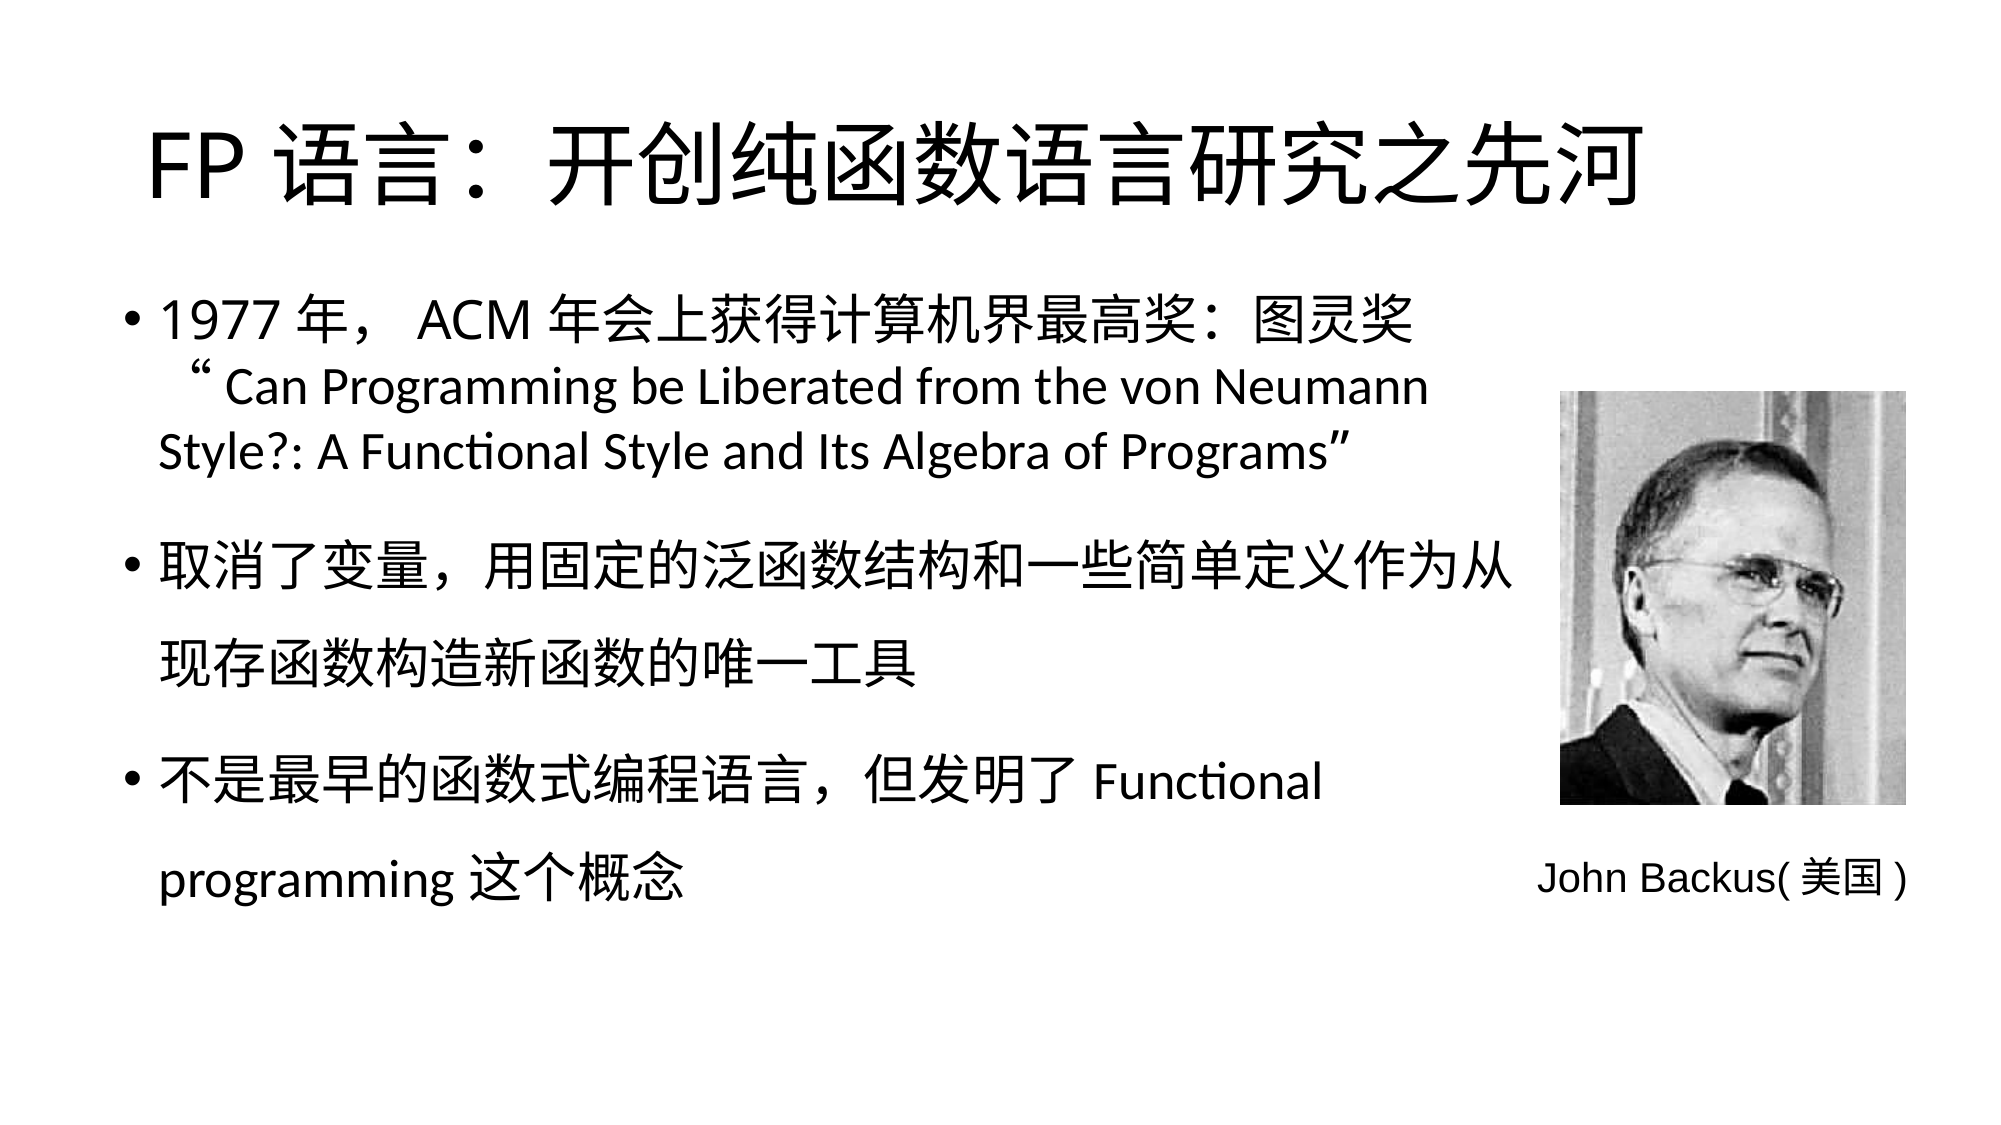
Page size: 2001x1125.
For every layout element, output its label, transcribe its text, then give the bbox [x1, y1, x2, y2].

title FP语言：开创纯函数语言研究之先河 [136, 59, 1863, 278]
text_box John Backus(美国) [1529, 842, 1916, 908]
list 1977年，ACM年会上获得计算机界最高奖：图灵奖 “Can Programming be Liberated from the von Neumann Style?: A Functional Style and Its Algebra of Programs” 取消了变量，用固定的泛函数结构和一些简单定义作为从现存函数构造新函数的唯一工具 不是最早的函数式编程语言，但发明了Functional programming这个概念 [115, 276, 1528, 992]
picture [1560, 391, 1907, 805]
